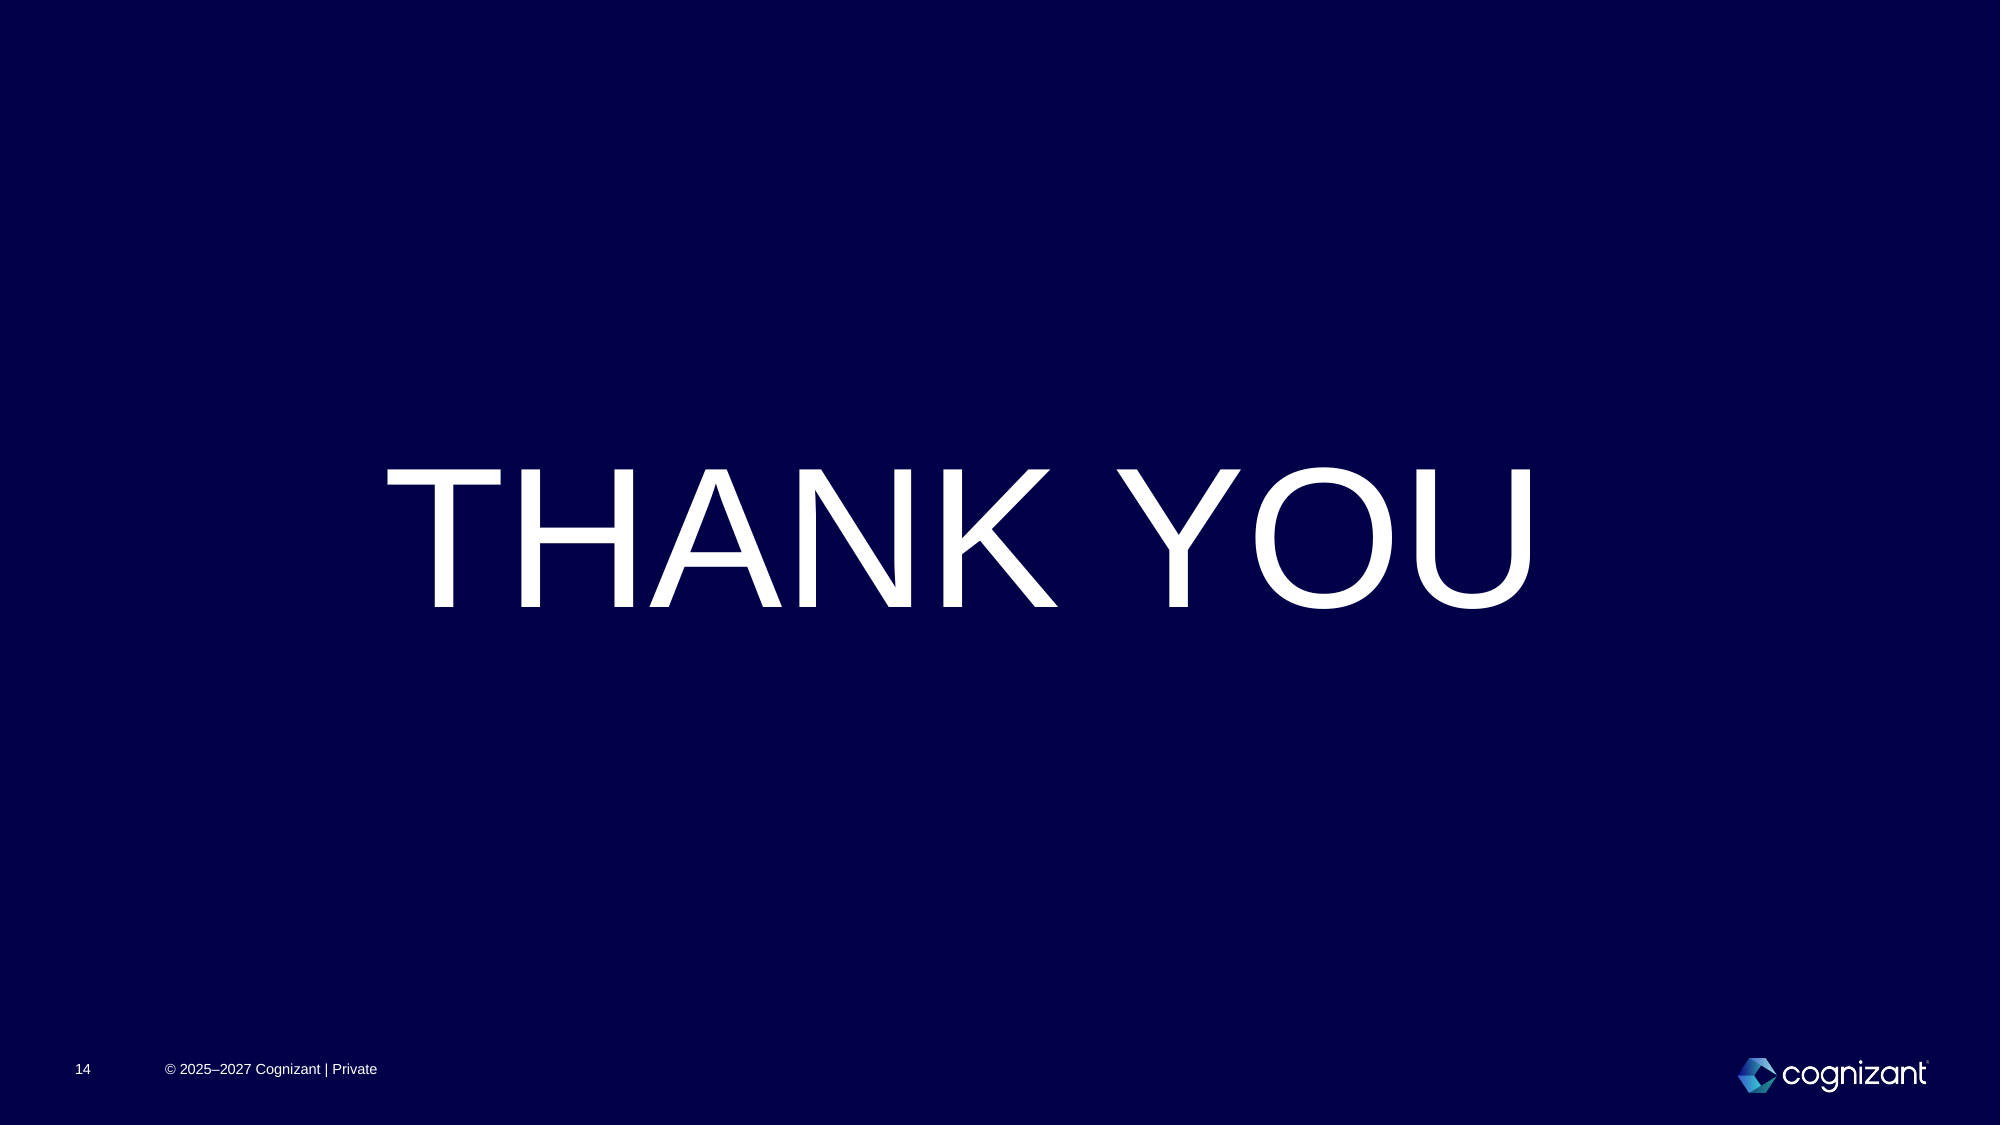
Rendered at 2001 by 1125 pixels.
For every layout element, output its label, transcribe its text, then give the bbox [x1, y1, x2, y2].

picture [1737, 1058, 1930, 1093]
footer © 2025–2027 Cognizant | Private [165, 1050, 390, 1088]
slide_number 14 [75, 1050, 135, 1088]
list THANK YOU [383, 383, 1617, 1050]
